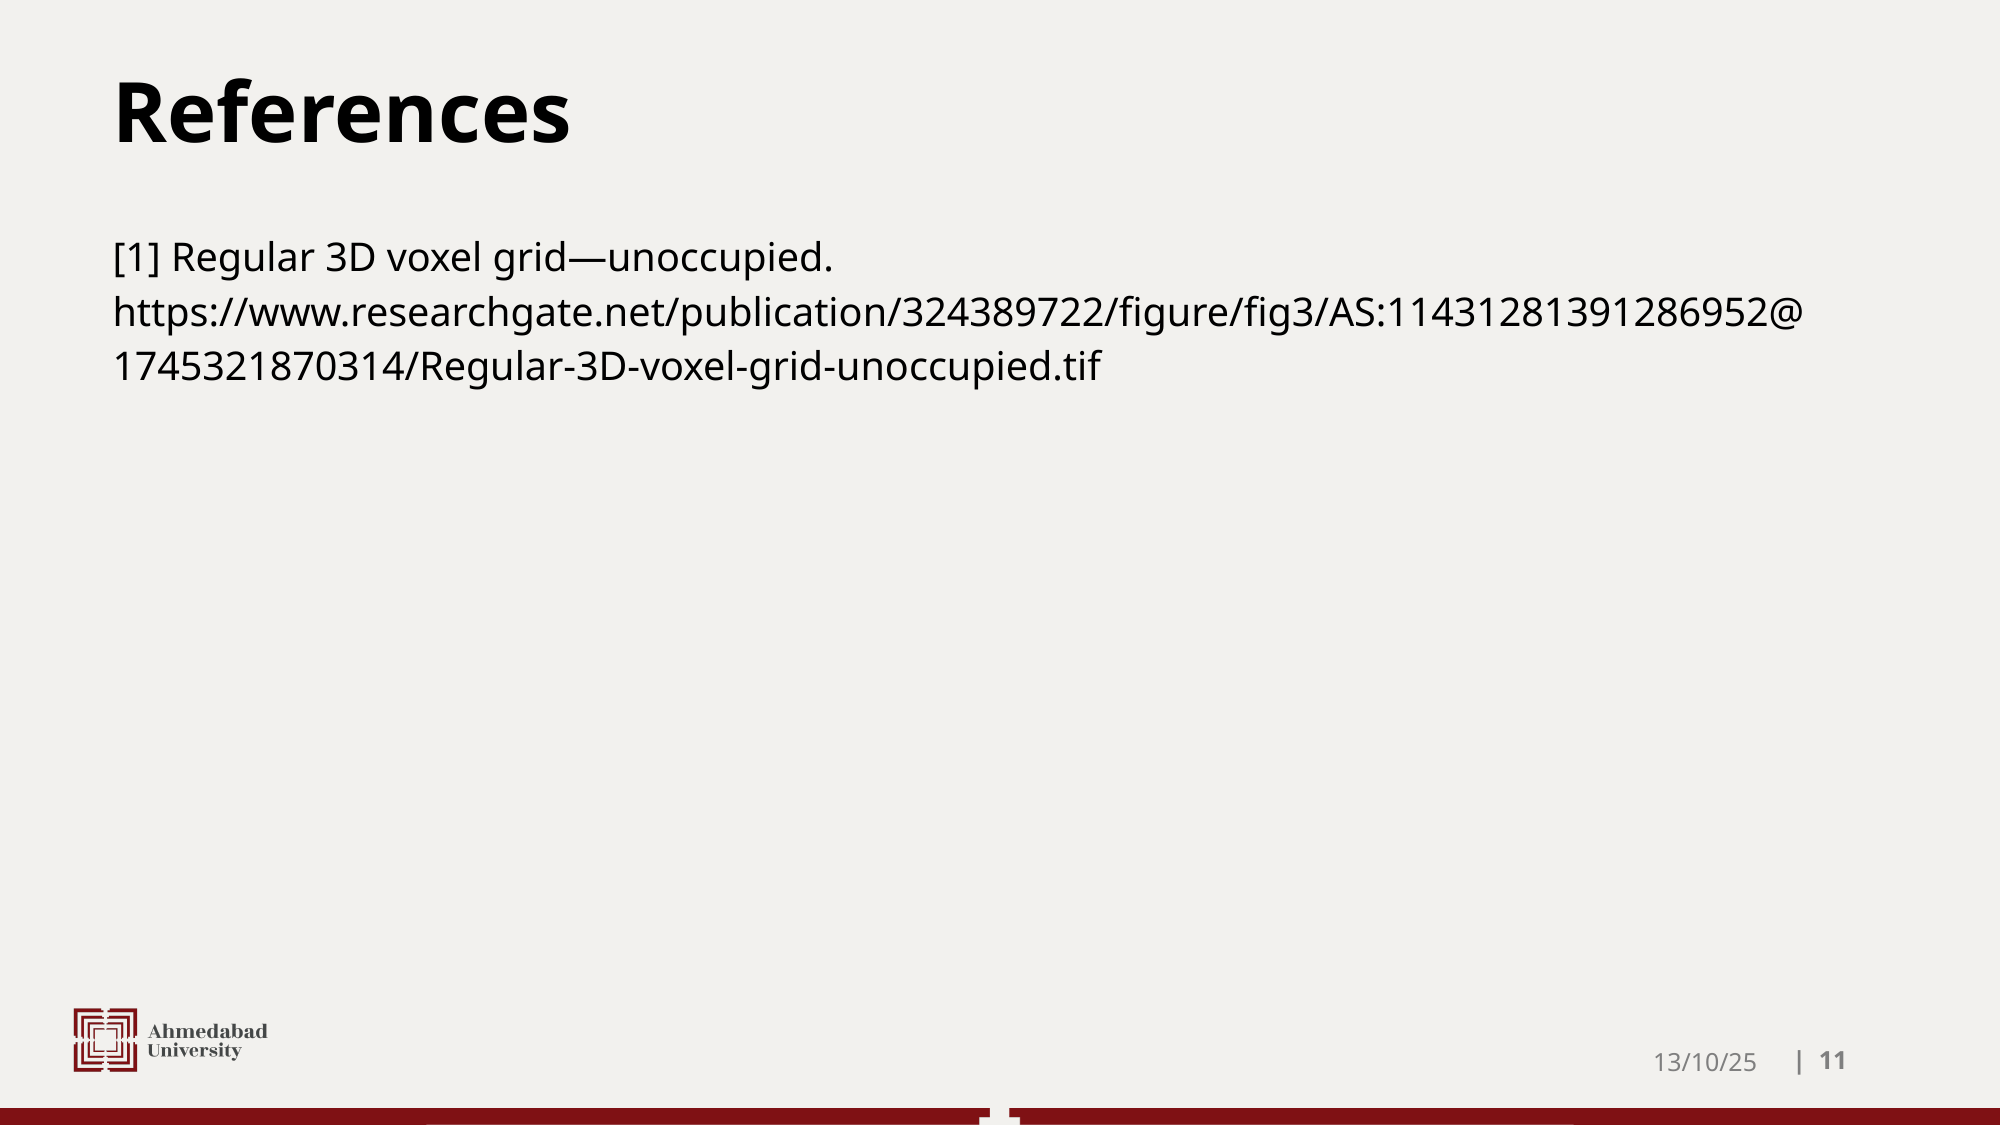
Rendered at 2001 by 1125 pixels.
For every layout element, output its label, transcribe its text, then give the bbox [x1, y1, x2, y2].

title References [97, 0, 1823, 168]
slide_number | 11 [1773, 1030, 1863, 1093]
picture [58, 990, 283, 1089]
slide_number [1299, 1030, 1773, 1093]
picture [0, 1108, 2000, 1125]
list [1] Regular 3D voxel grid—unoccupied. https://www.researchgate.net/publication/324389722/figure/fig3/AS:11431281391286952@1745321870314/Regular-3D-voxel-grid-unoccupied.tif [97, 217, 1823, 932]
